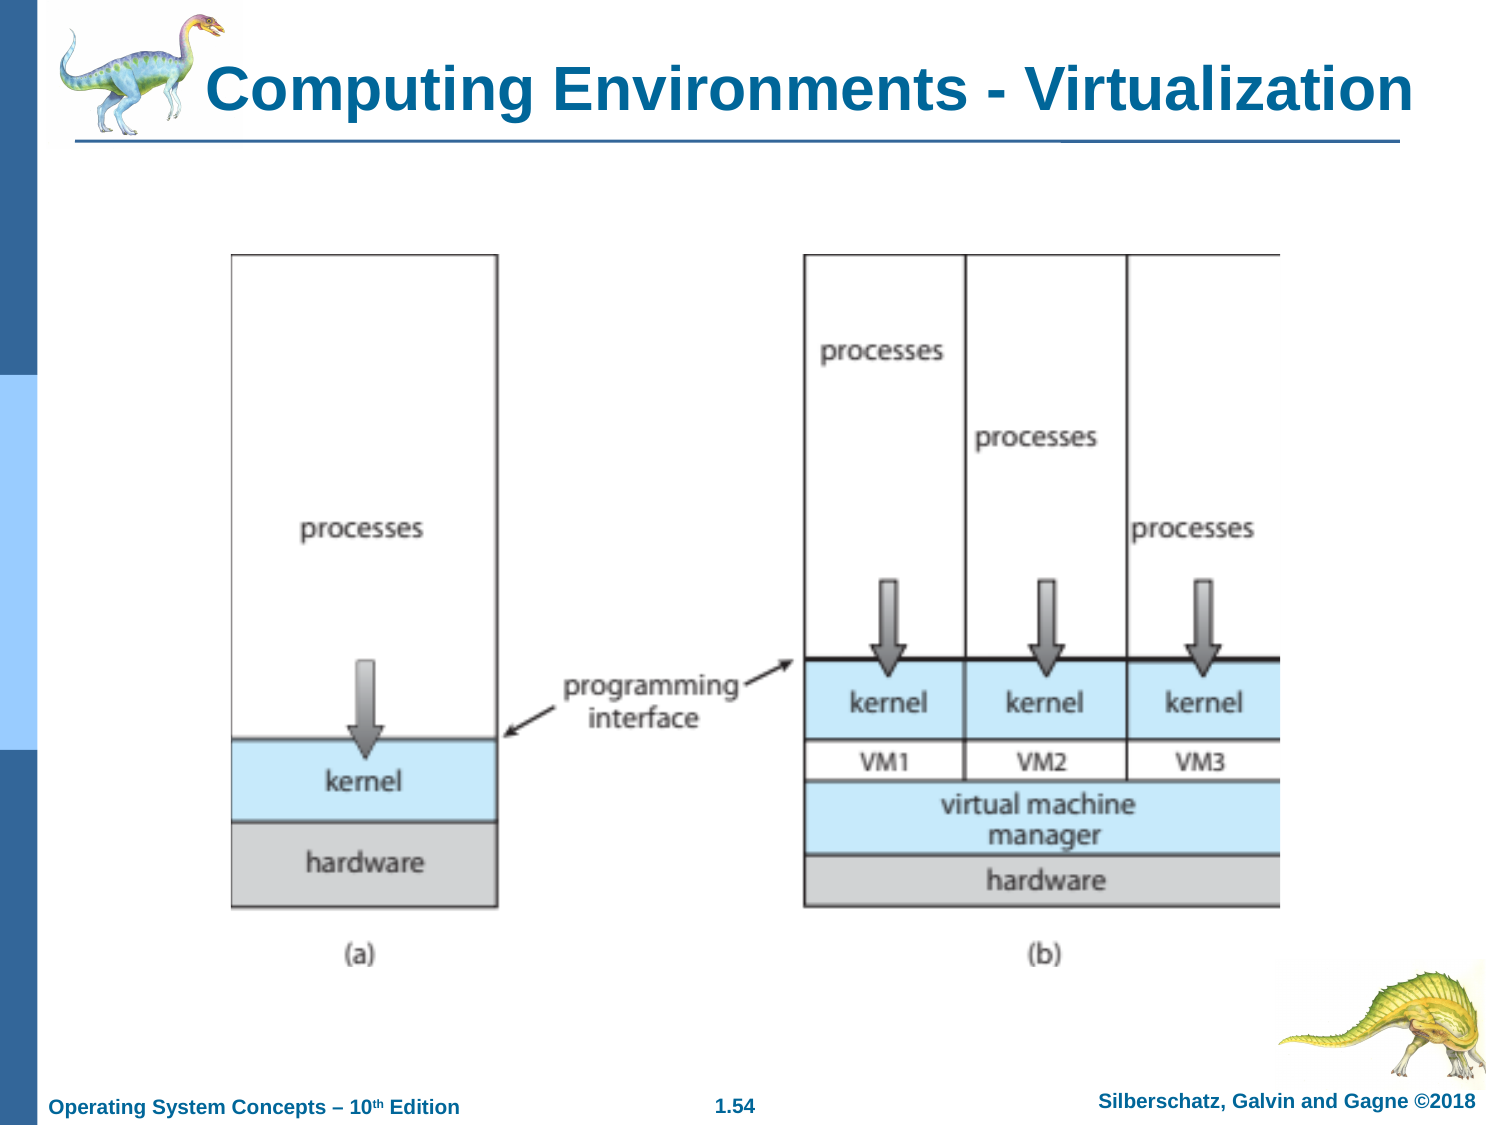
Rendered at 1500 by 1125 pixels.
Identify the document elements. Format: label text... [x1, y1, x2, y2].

title Computing Environments - Virtualization [183, 31, 1438, 131]
picture [46, 0, 243, 149]
picture [230, 254, 1486, 1090]
